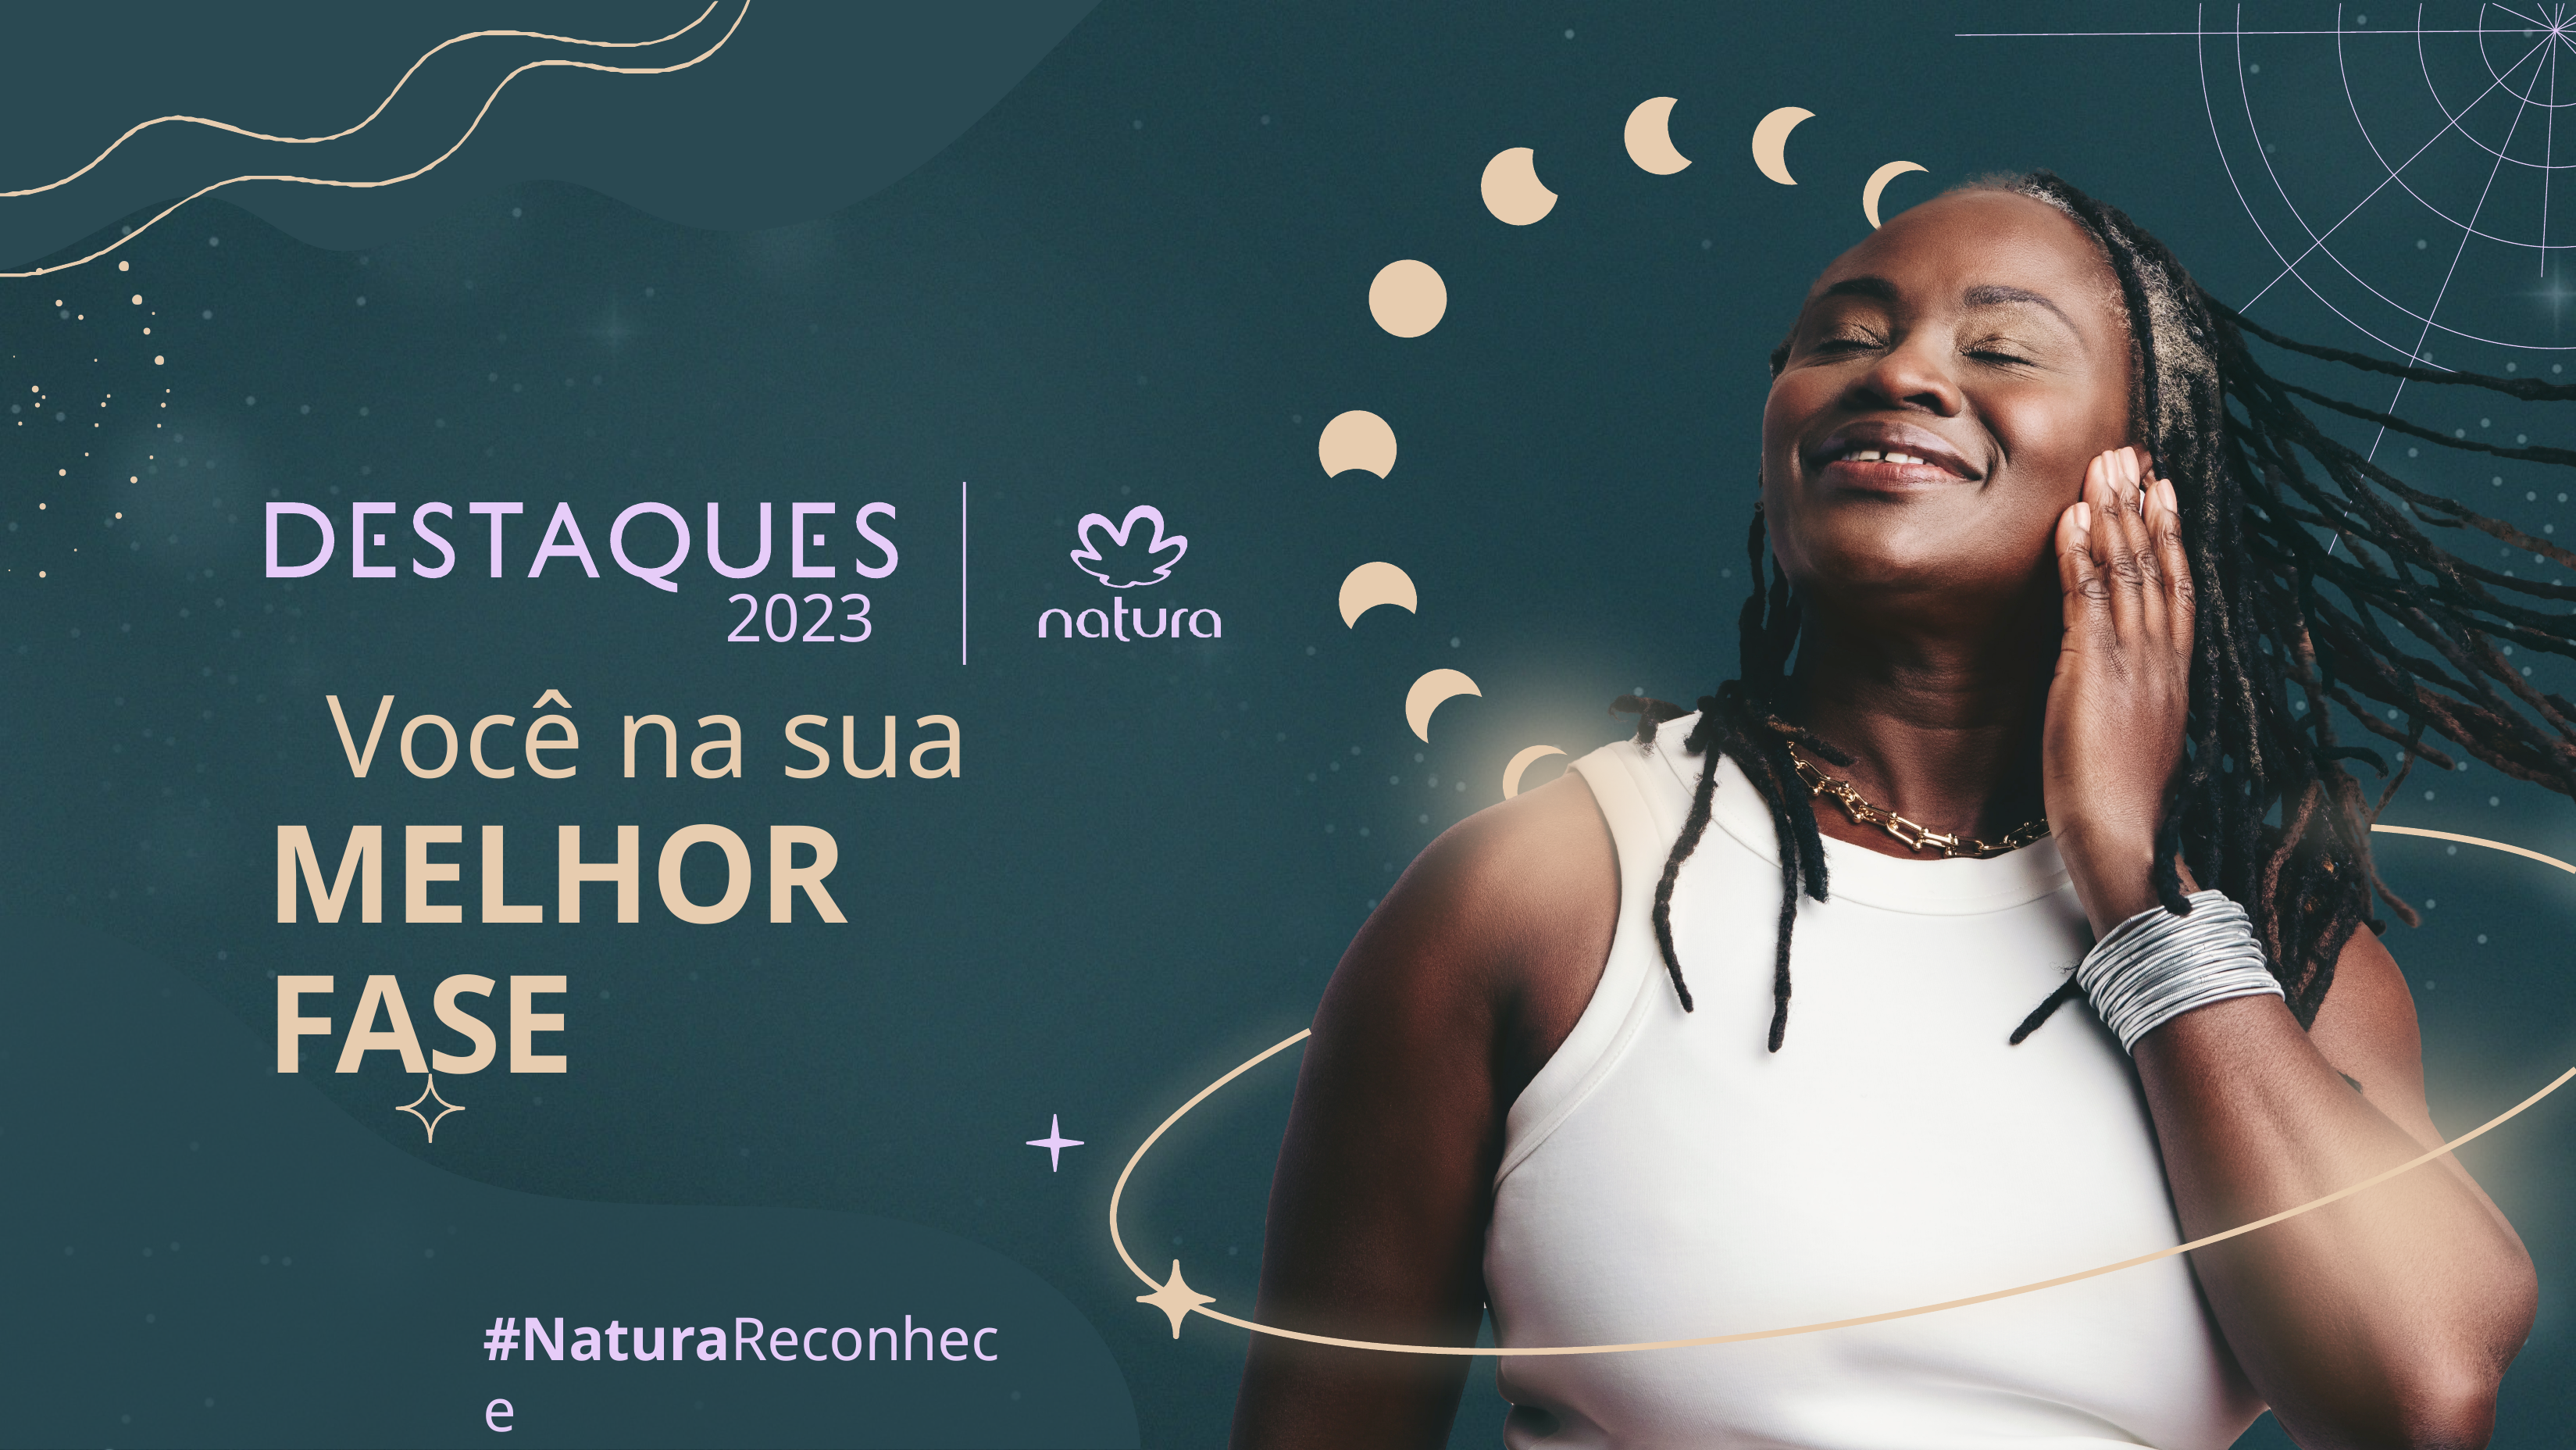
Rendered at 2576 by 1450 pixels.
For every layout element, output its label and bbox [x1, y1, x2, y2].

text_box [0, 0, 2576, 1450]
